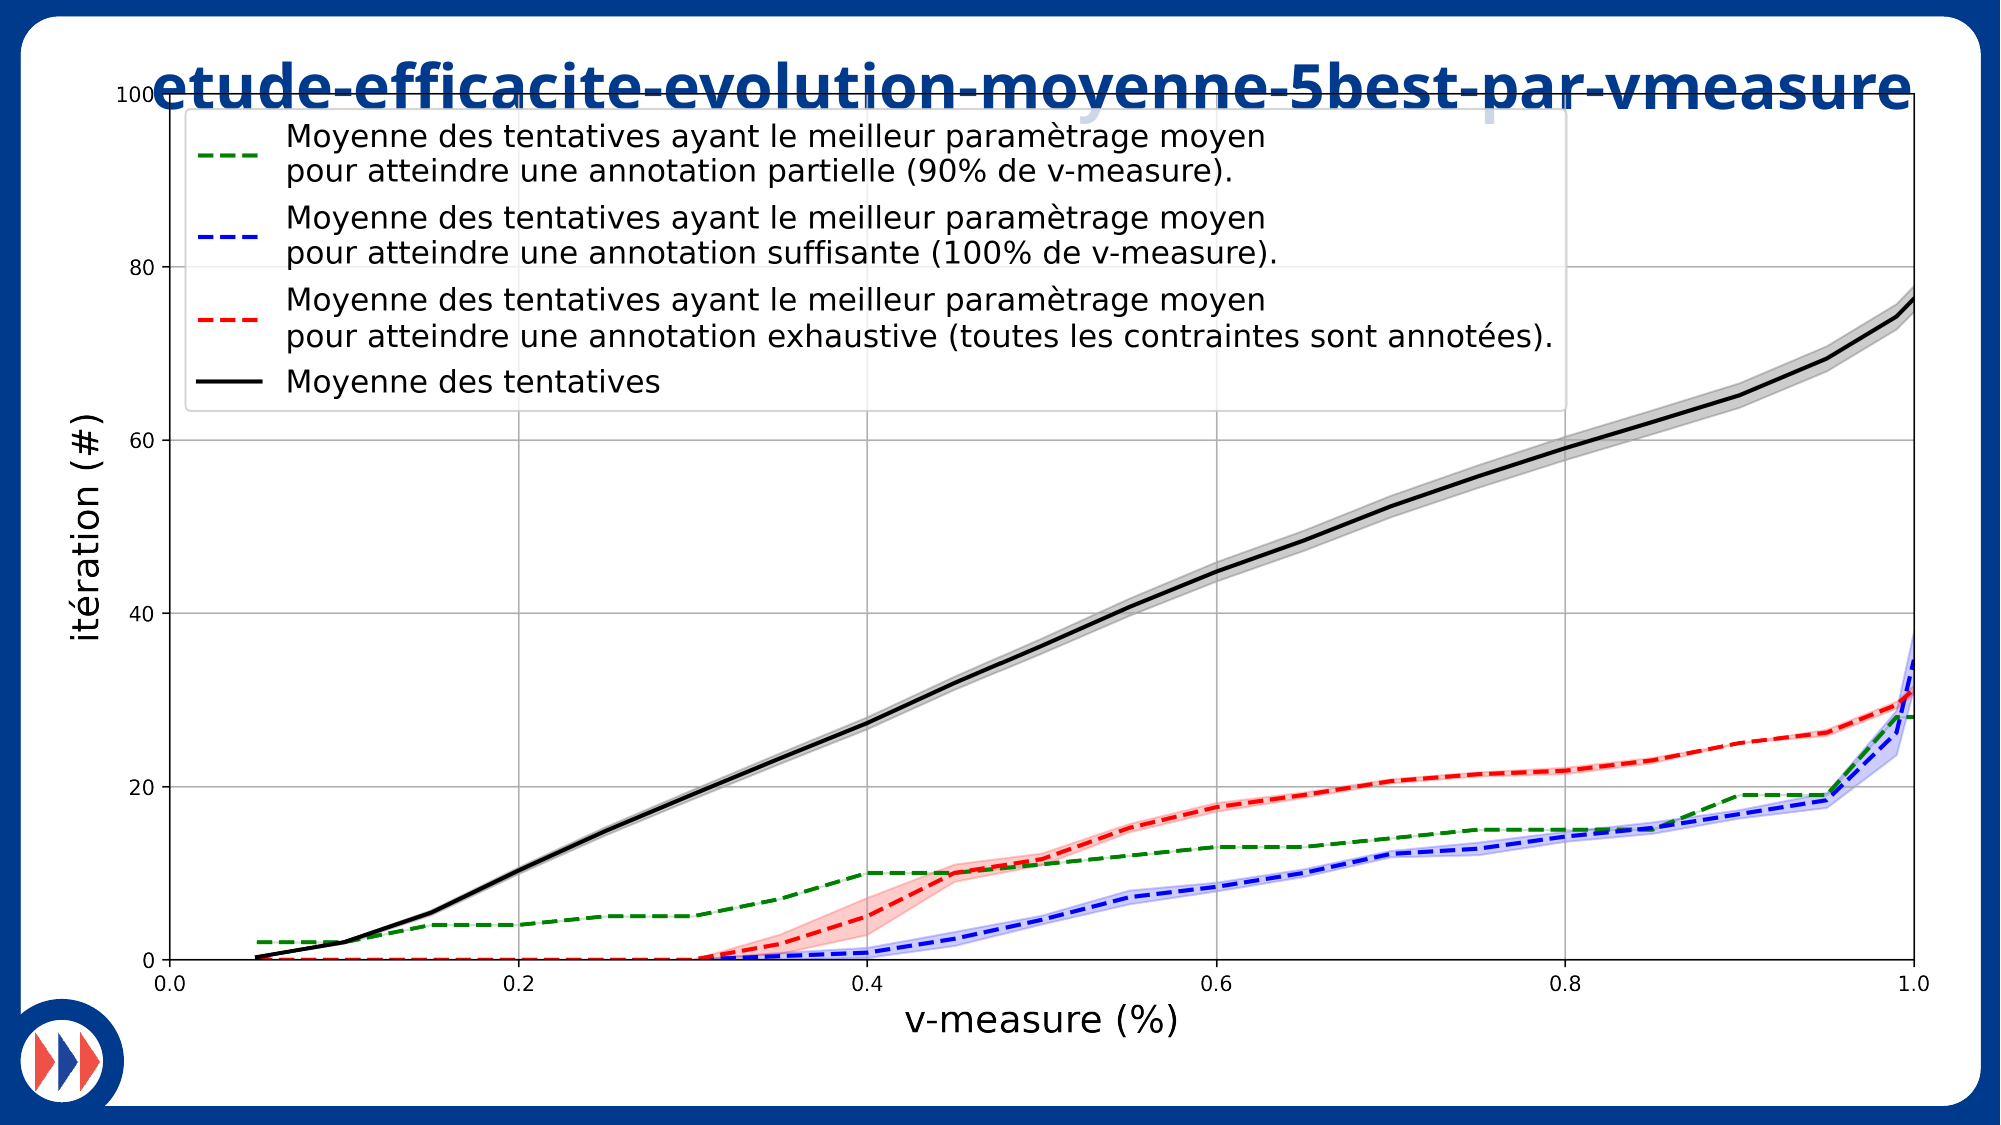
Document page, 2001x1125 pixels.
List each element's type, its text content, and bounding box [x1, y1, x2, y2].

title etude-efficacite-evolution-moyenne-5best-par-vmeasure [137, 48, 1945, 70]
picture [35, 70, 1945, 1091]
